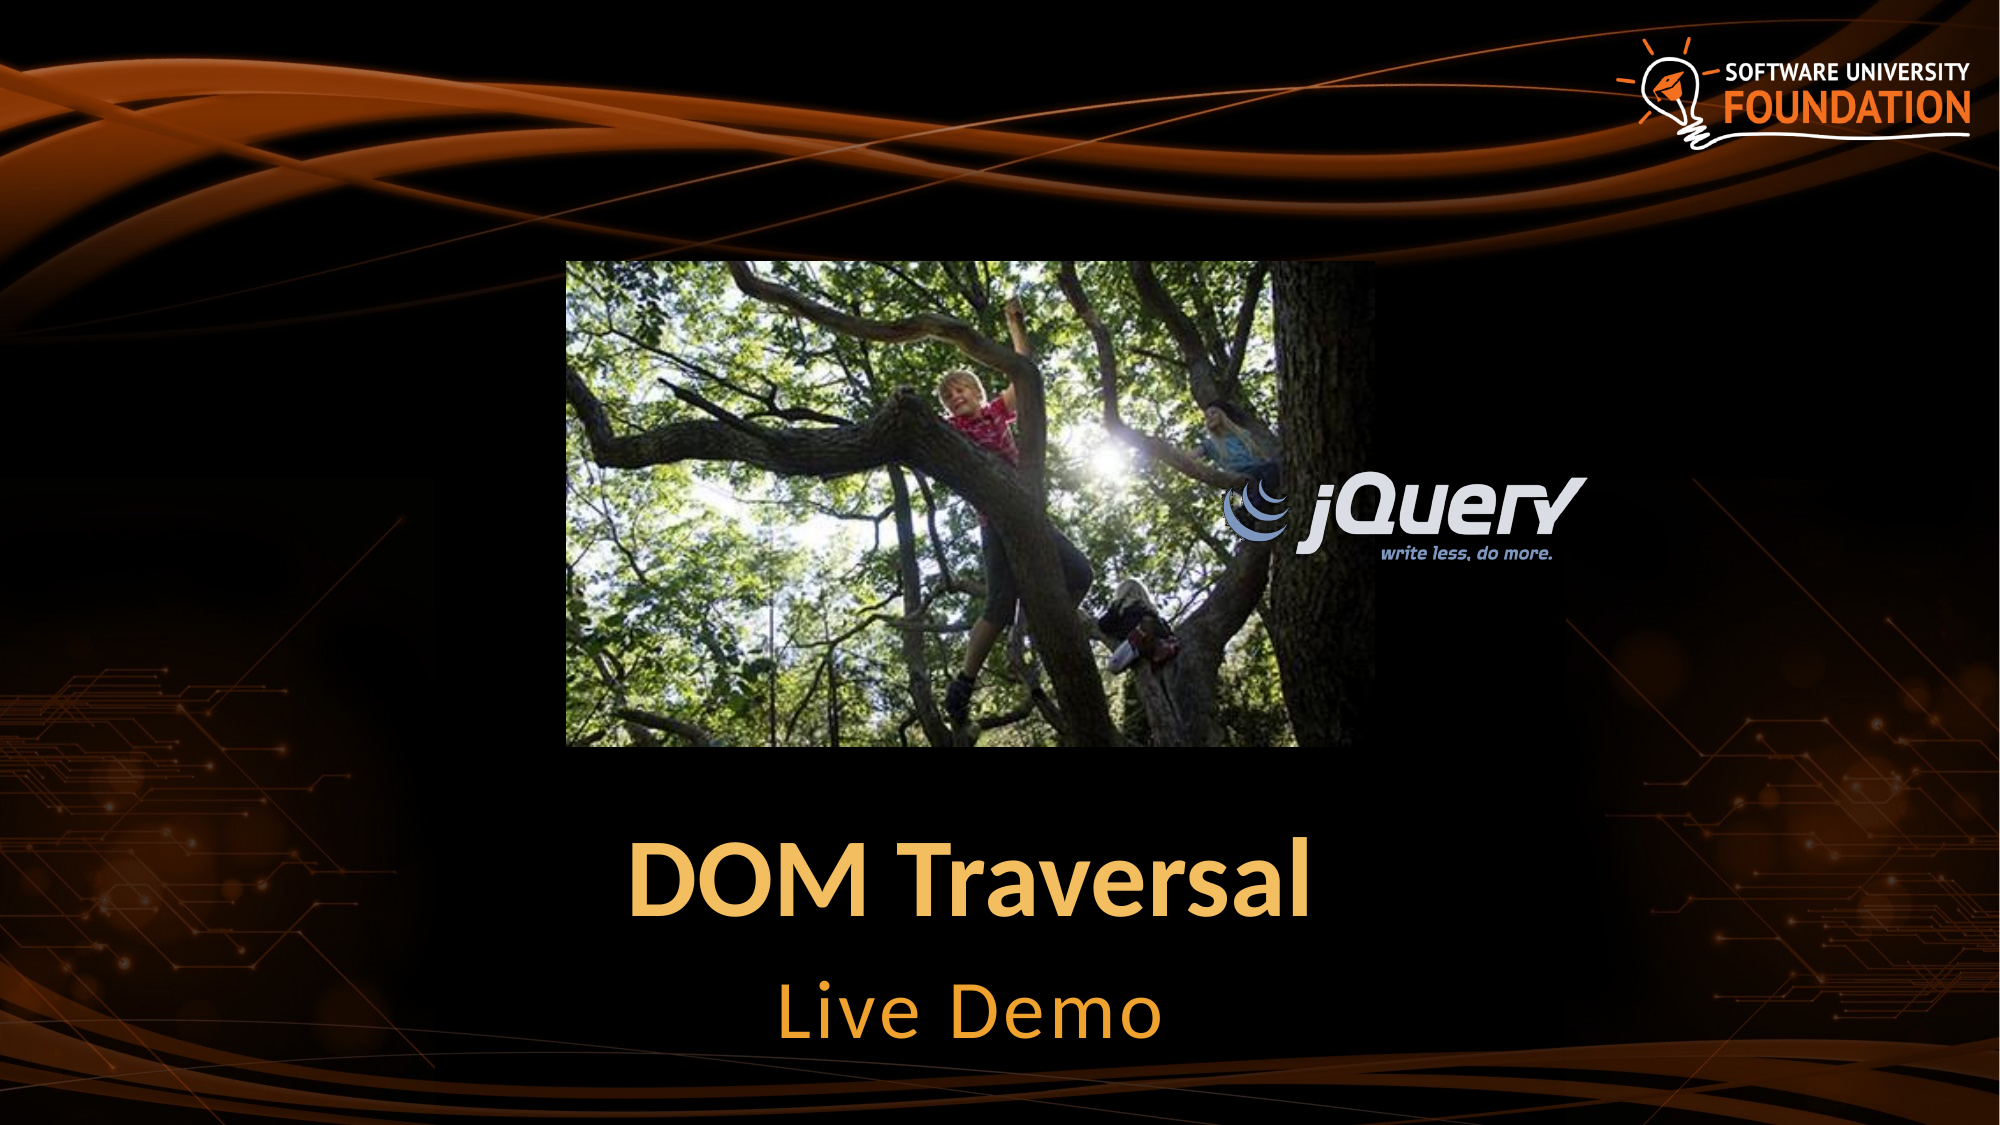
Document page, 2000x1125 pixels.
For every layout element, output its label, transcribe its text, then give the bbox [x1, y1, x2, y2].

title DOM Traversal [237, 812, 1704, 944]
subtitle Live Demo [237, 944, 1704, 1062]
picture [0, 0, 2000, 1125]
